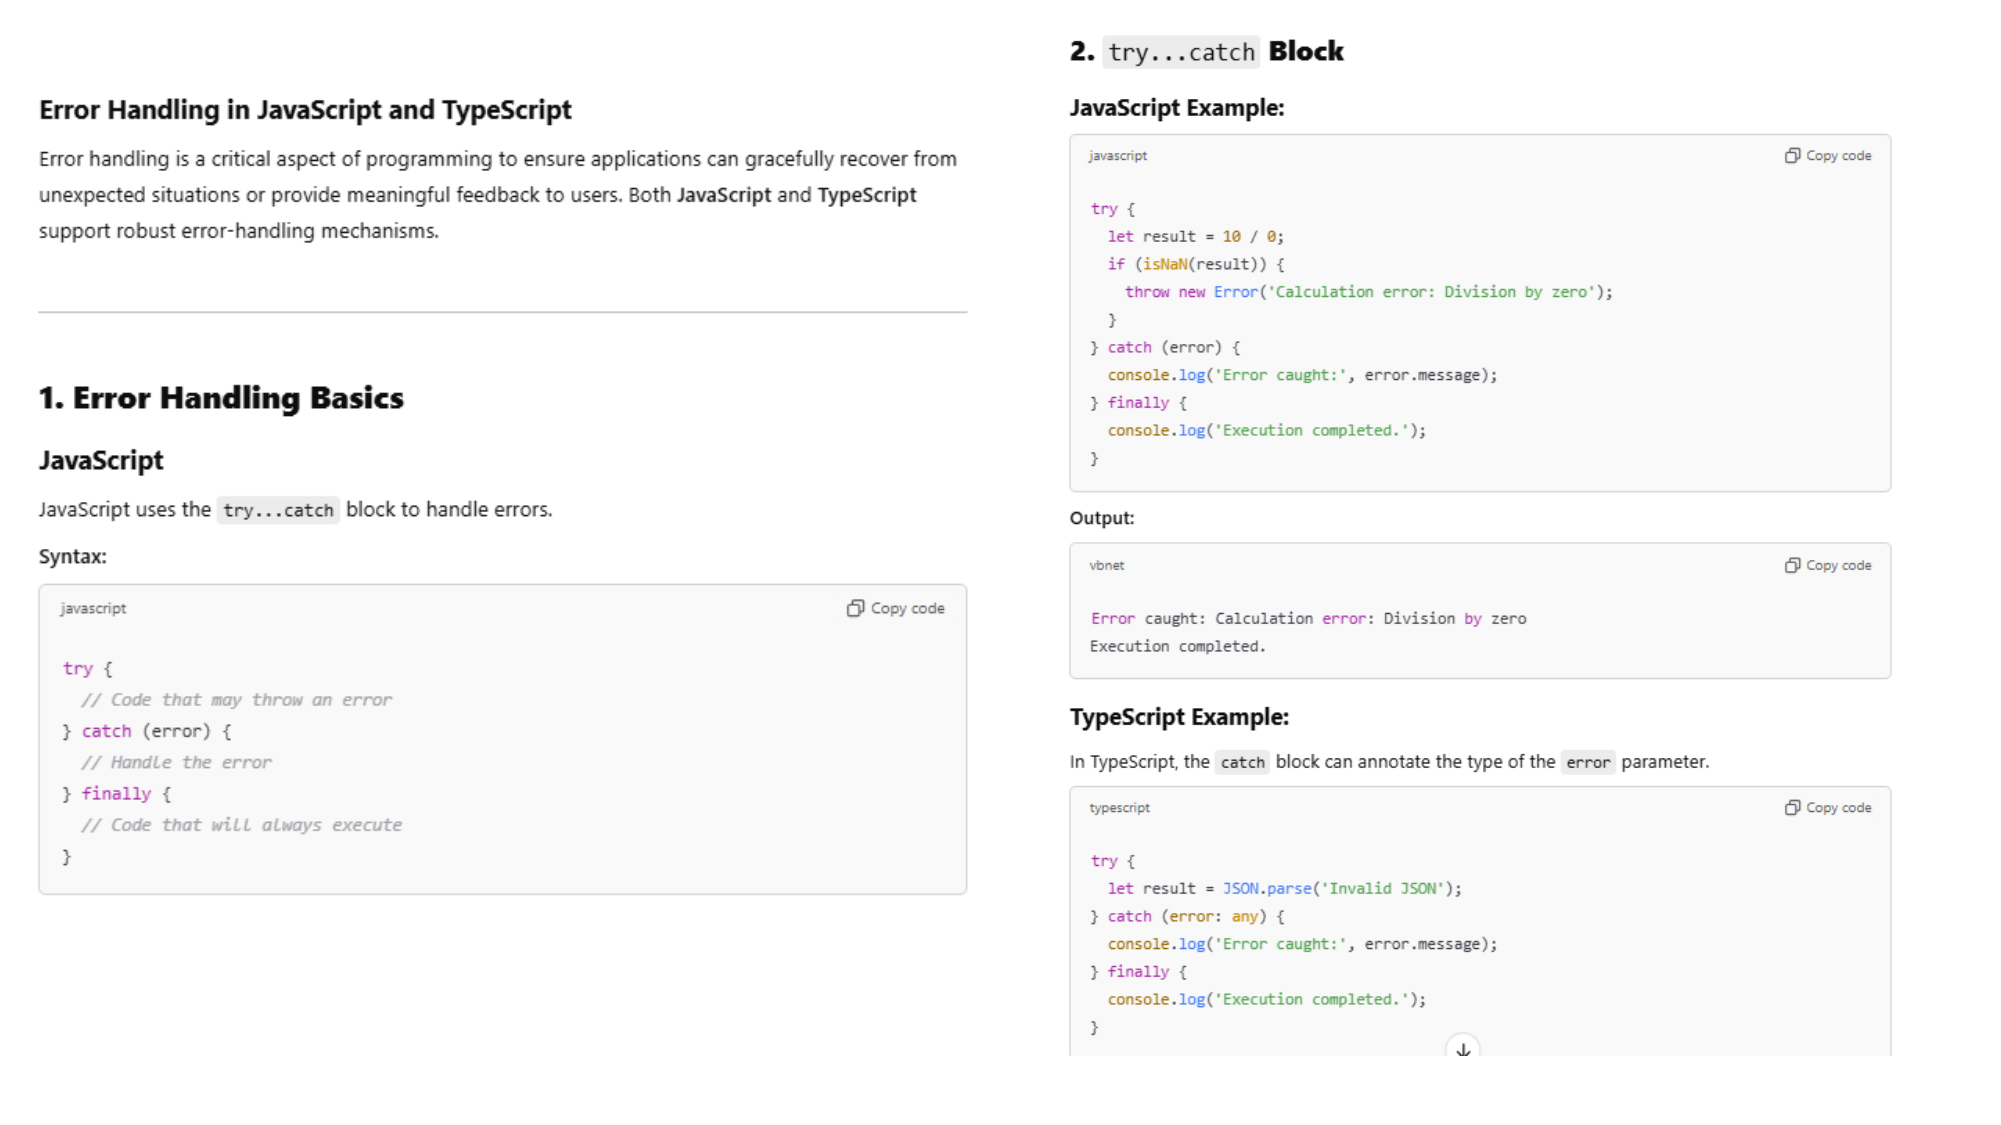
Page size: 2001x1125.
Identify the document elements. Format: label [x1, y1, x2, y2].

picture [26, 77, 1010, 911]
picture [1032, 26, 1921, 1056]
